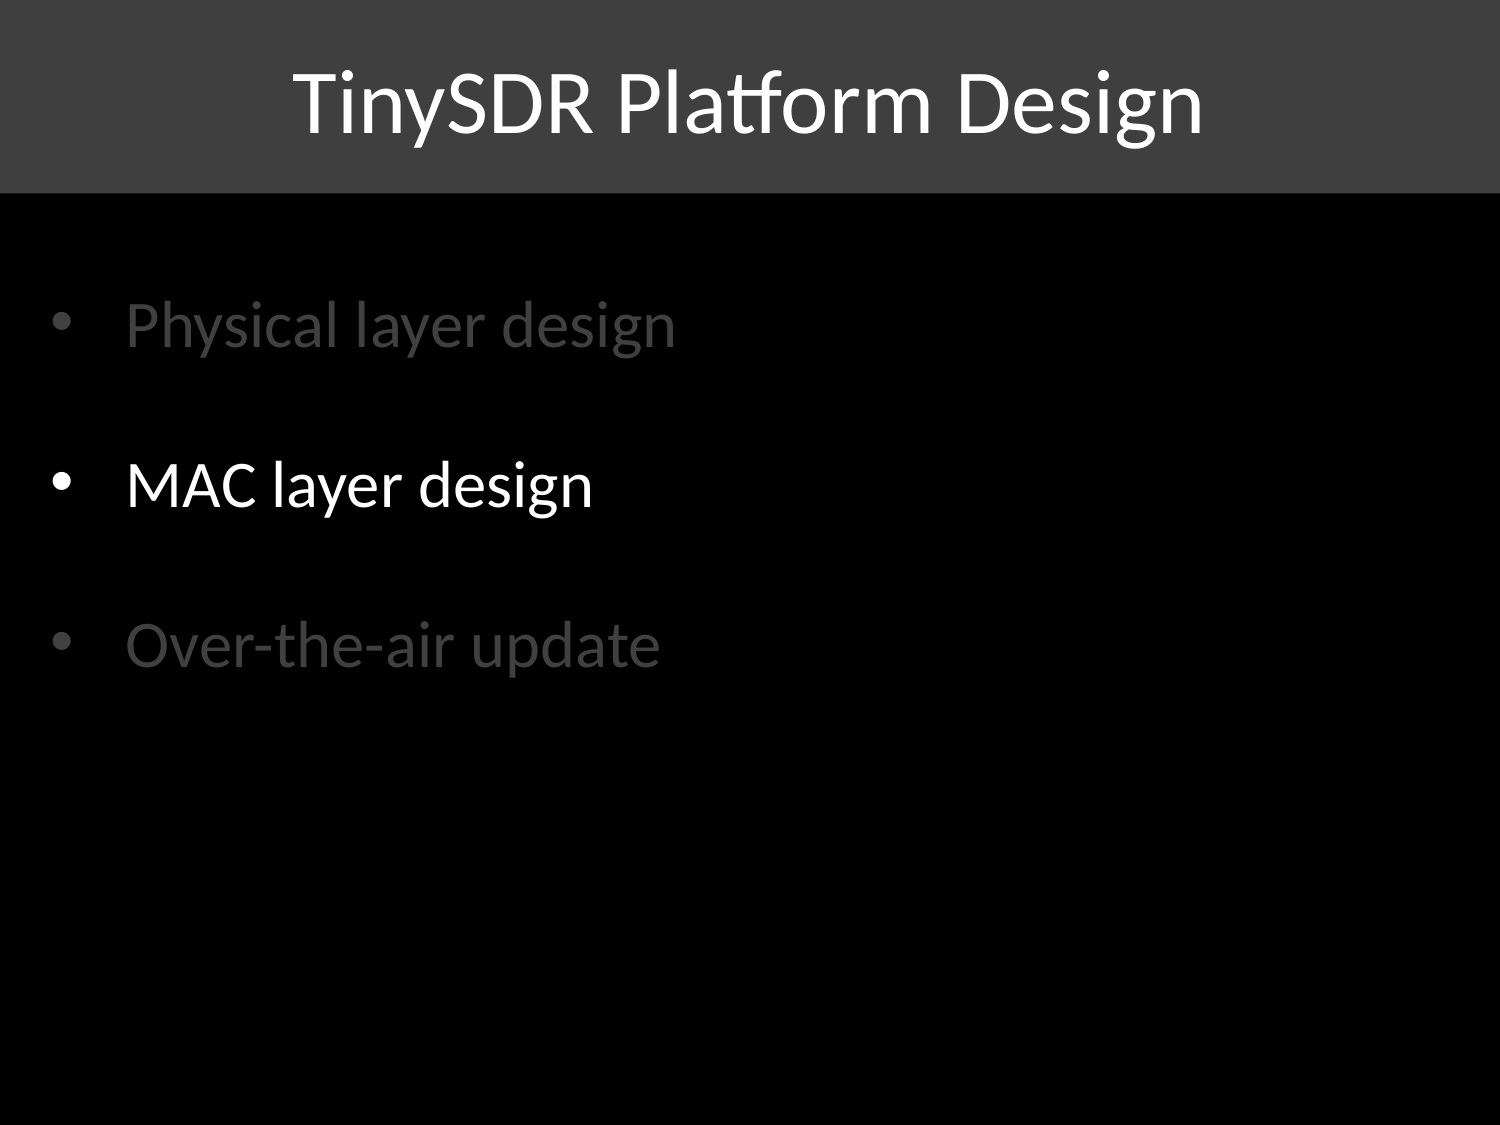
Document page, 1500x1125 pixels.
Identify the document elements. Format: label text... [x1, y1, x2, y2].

list Physical layer design MAC layer design Over-the-air update [35, 193, 1500, 1125]
title TinySDR Platform Design [0, 0, 1500, 194]
